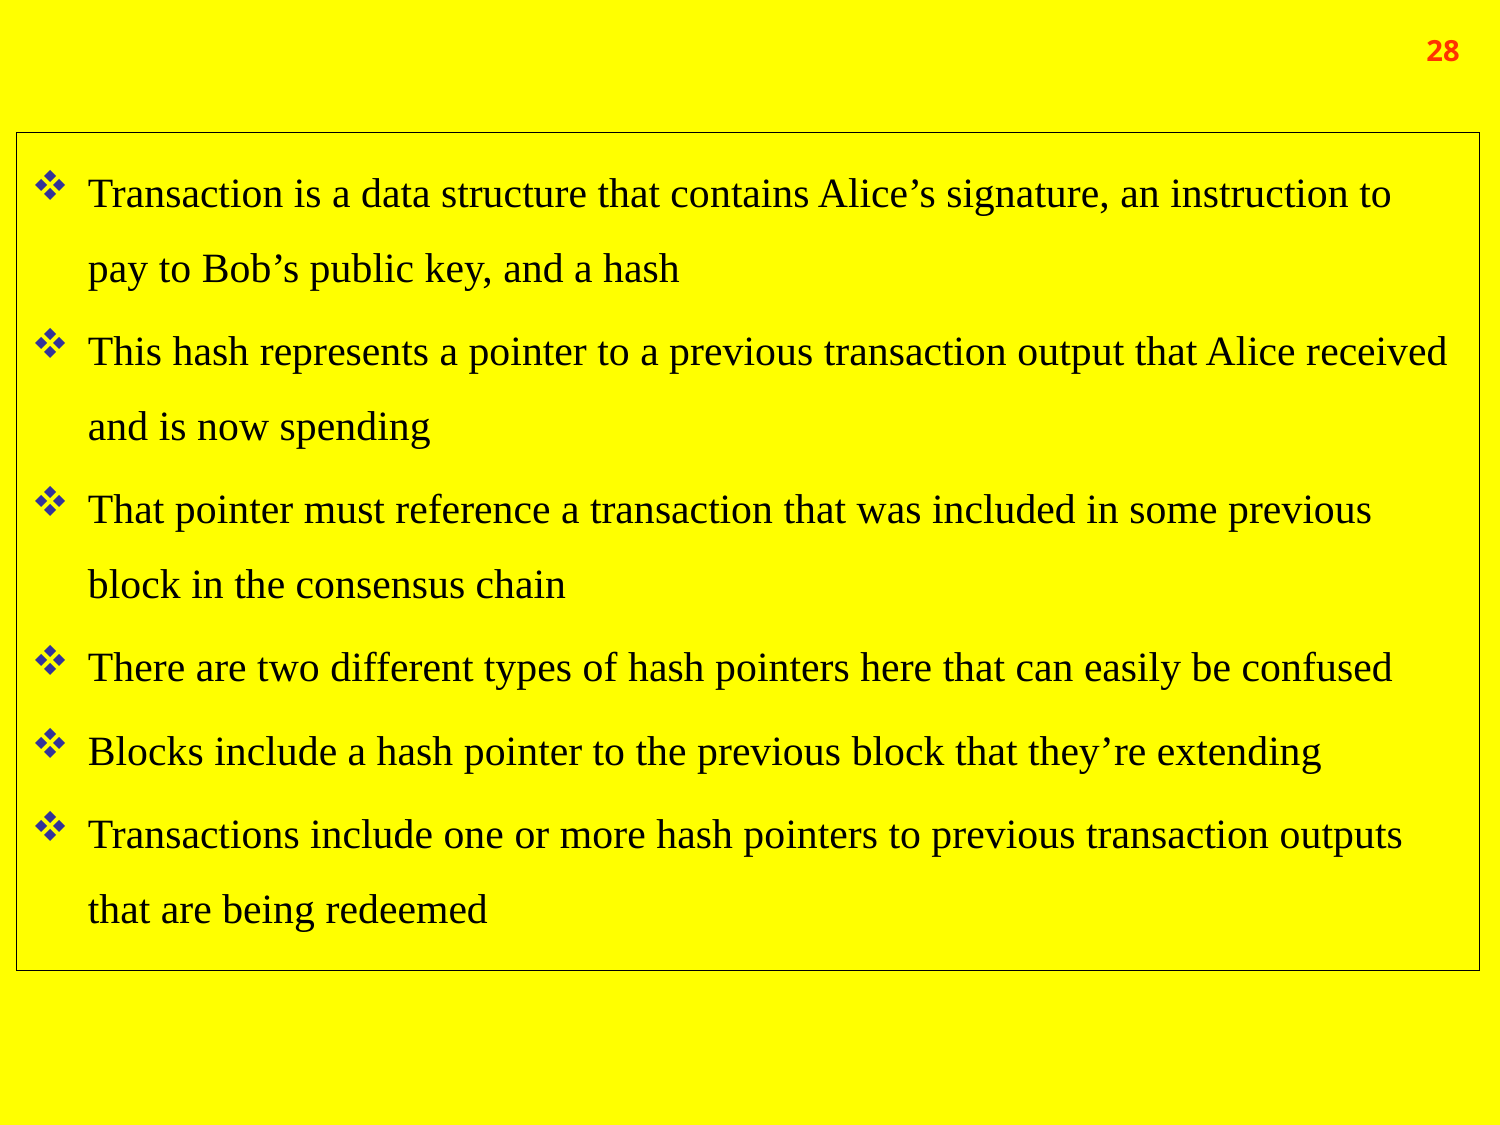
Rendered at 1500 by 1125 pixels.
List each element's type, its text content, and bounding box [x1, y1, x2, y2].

slide_number 28 [1124, 24, 1476, 104]
list Transaction is a data structure that contains Alice’s signature, an instruction to pay to Bob’s public key, and a hash This hash represents a pointer to a previous transaction output that Alice received and is now spending That pointer must reference a transaction that was included in some previous block in the consensus chain There are two different types of hash pointers here that can easily be confused Blocks include a hash pointer to the previous block that they’re extending Transactions include one or more hash pointers to previous transaction outputs that are being redeemed [16, 132, 1480, 971]
